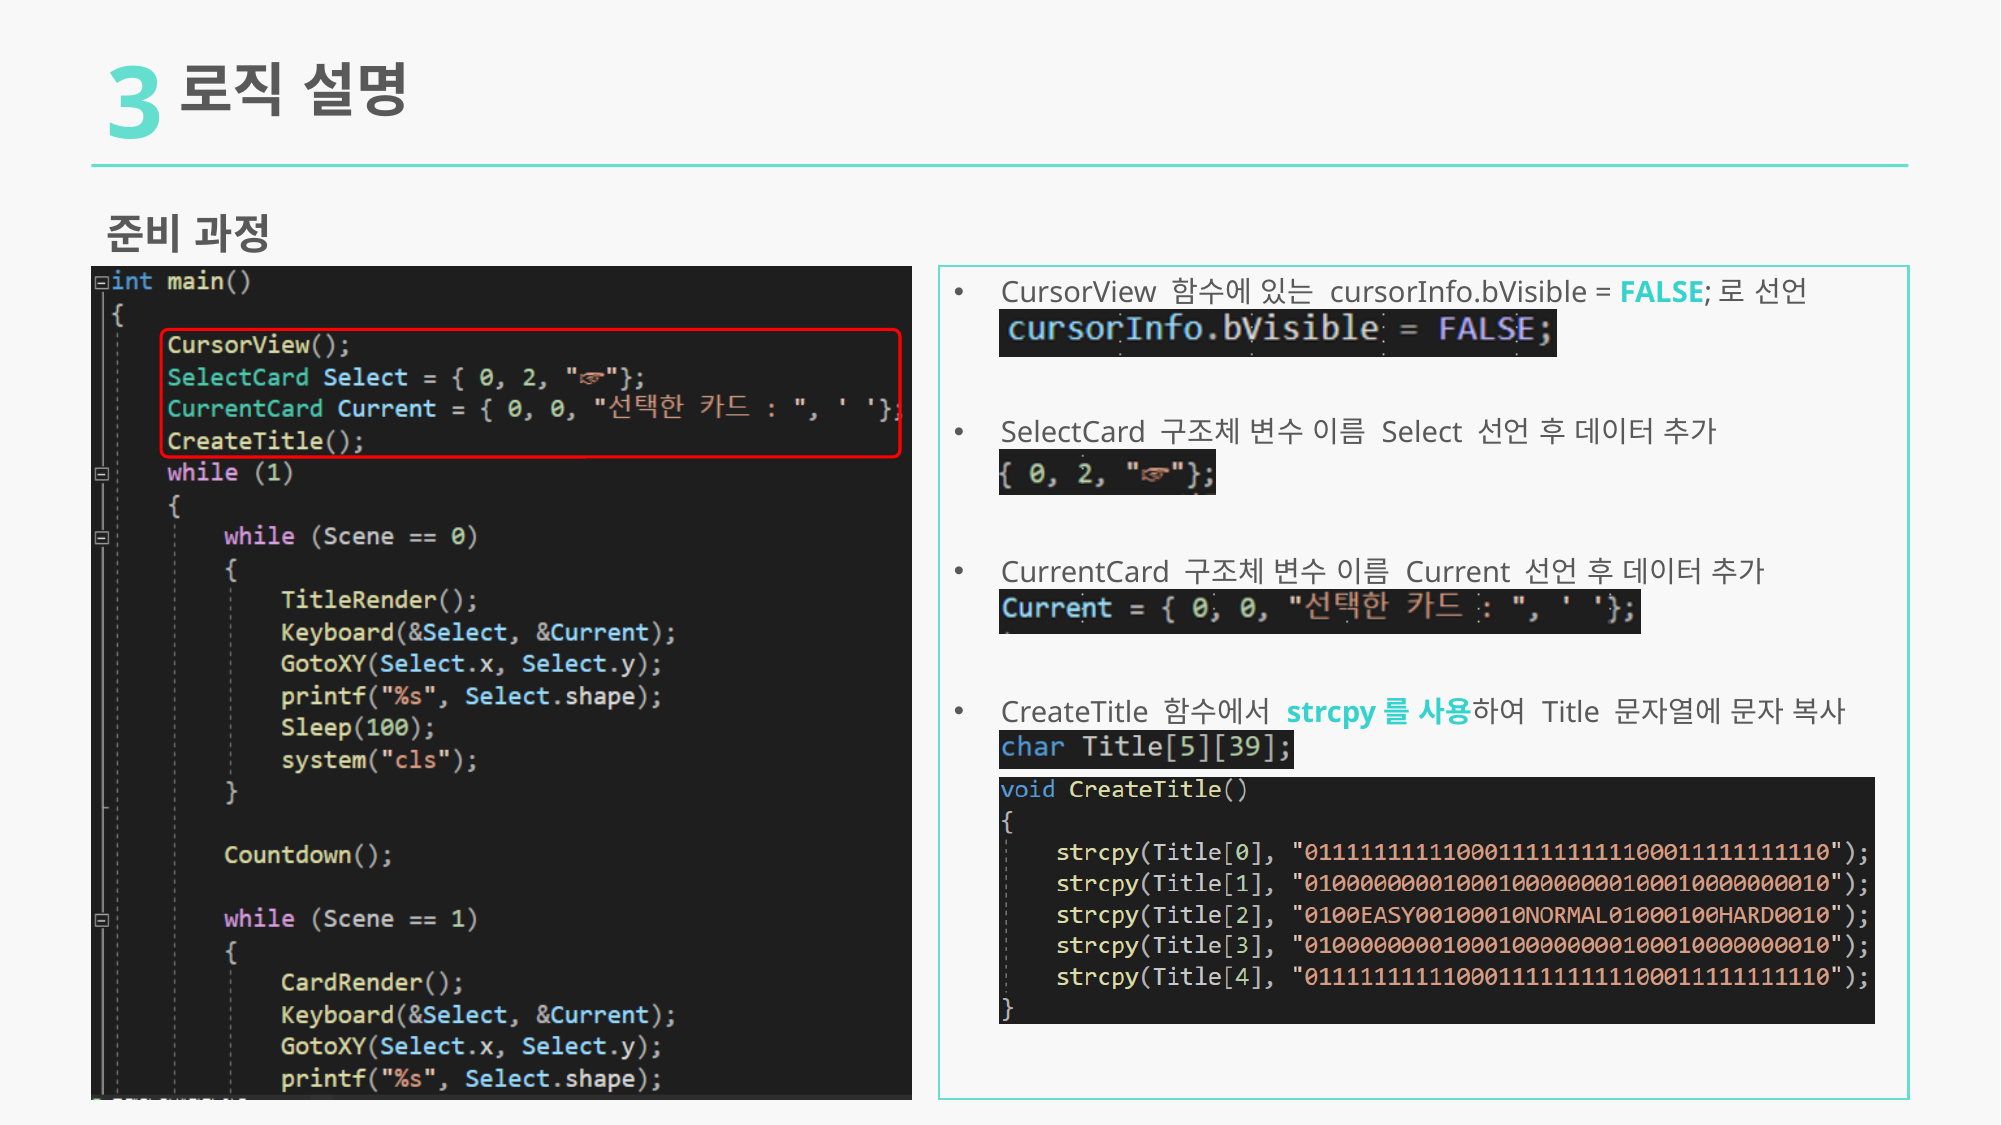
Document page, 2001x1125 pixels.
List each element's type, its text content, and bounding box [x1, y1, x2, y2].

text_box 준비 과정 [91, 200, 321, 266]
picture [999, 449, 1216, 496]
picture [999, 589, 1641, 634]
picture [999, 309, 1557, 357]
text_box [91, 30, 725, 168]
text_box CursorView 함수에 있는 cursorInfo.bVisible = FALSE;로 선언 SelectCard 구조체 변수 이름 Select 선언 후 데이터 추가 CurrentCard 구조체 변수 이름 Current 선언 후 데이터 추가 CreateTitle 함수에서 strcpy를 사용하여 Title 문자열에 문자 복사 [938, 265, 1910, 1100]
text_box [91, 266, 912, 1100]
picture [999, 730, 1294, 769]
text_box [725, 163, 1909, 168]
picture [999, 777, 1875, 1024]
